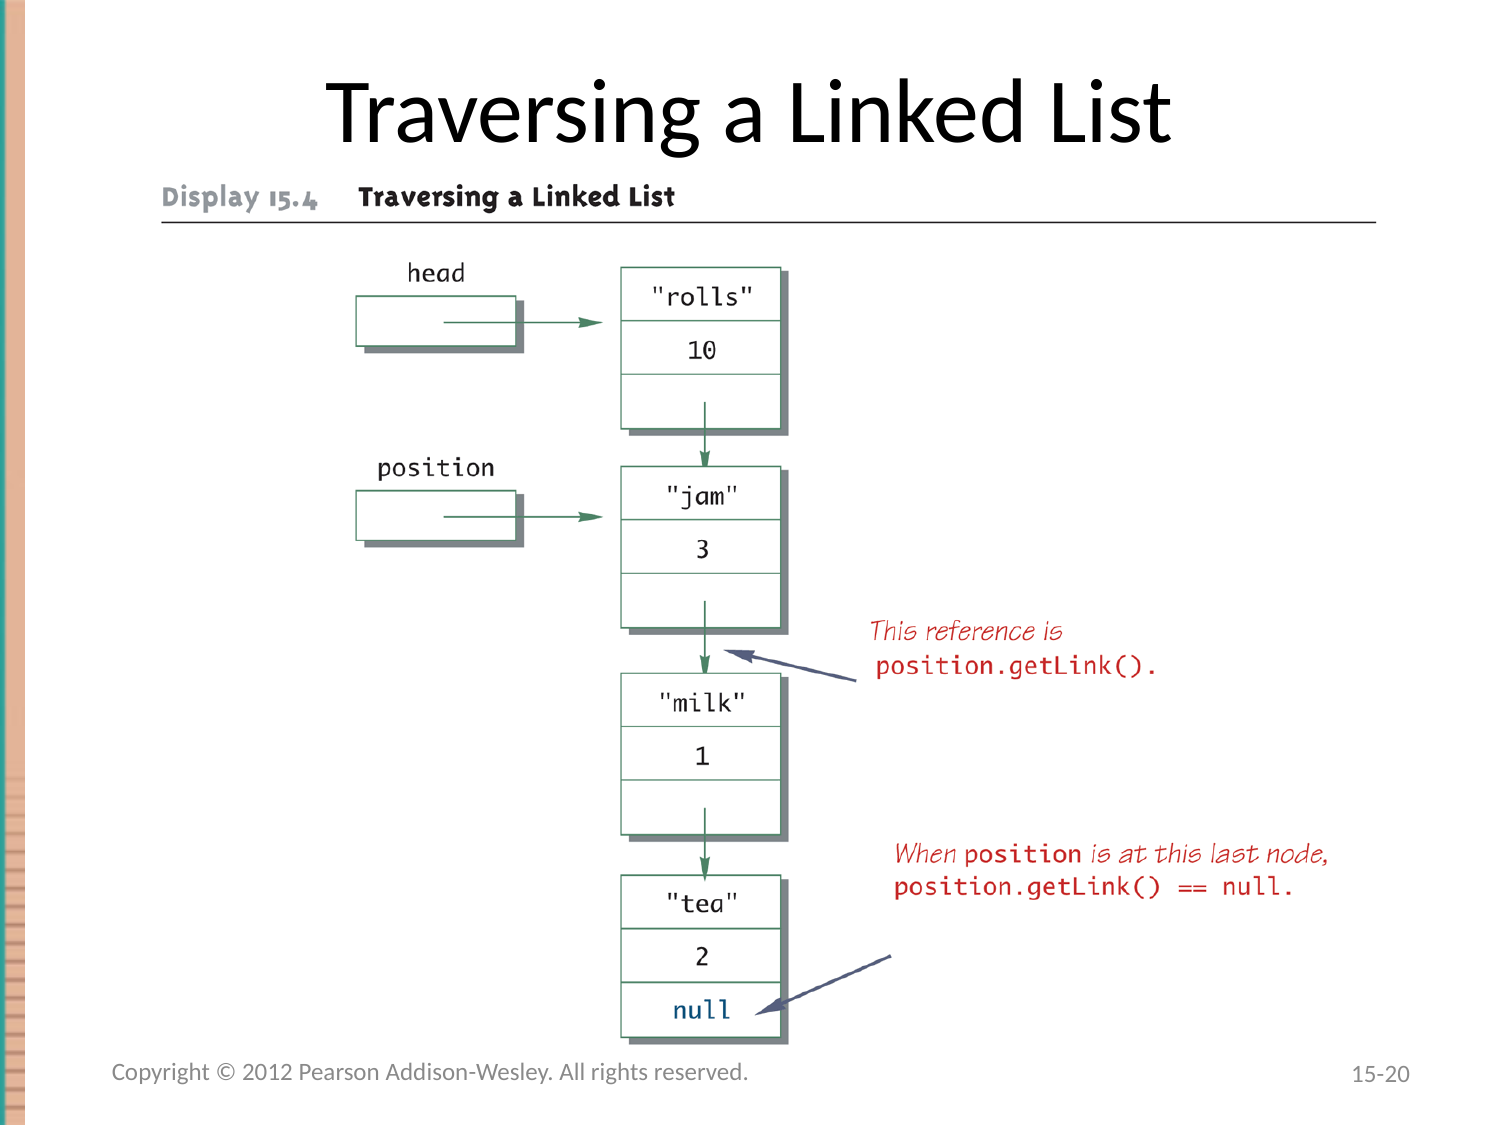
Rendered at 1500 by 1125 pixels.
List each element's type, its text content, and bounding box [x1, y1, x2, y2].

picture [130, 162, 1407, 1066]
slide_number 15-20 [1074, 1042, 1425, 1103]
title Traversing a Linked List [74, 12, 1426, 201]
picture [0, 0, 25, 1125]
footer Copyright © 2012 Pearson Addison-Wesley. All rights reserved. [75, 1040, 788, 1100]
